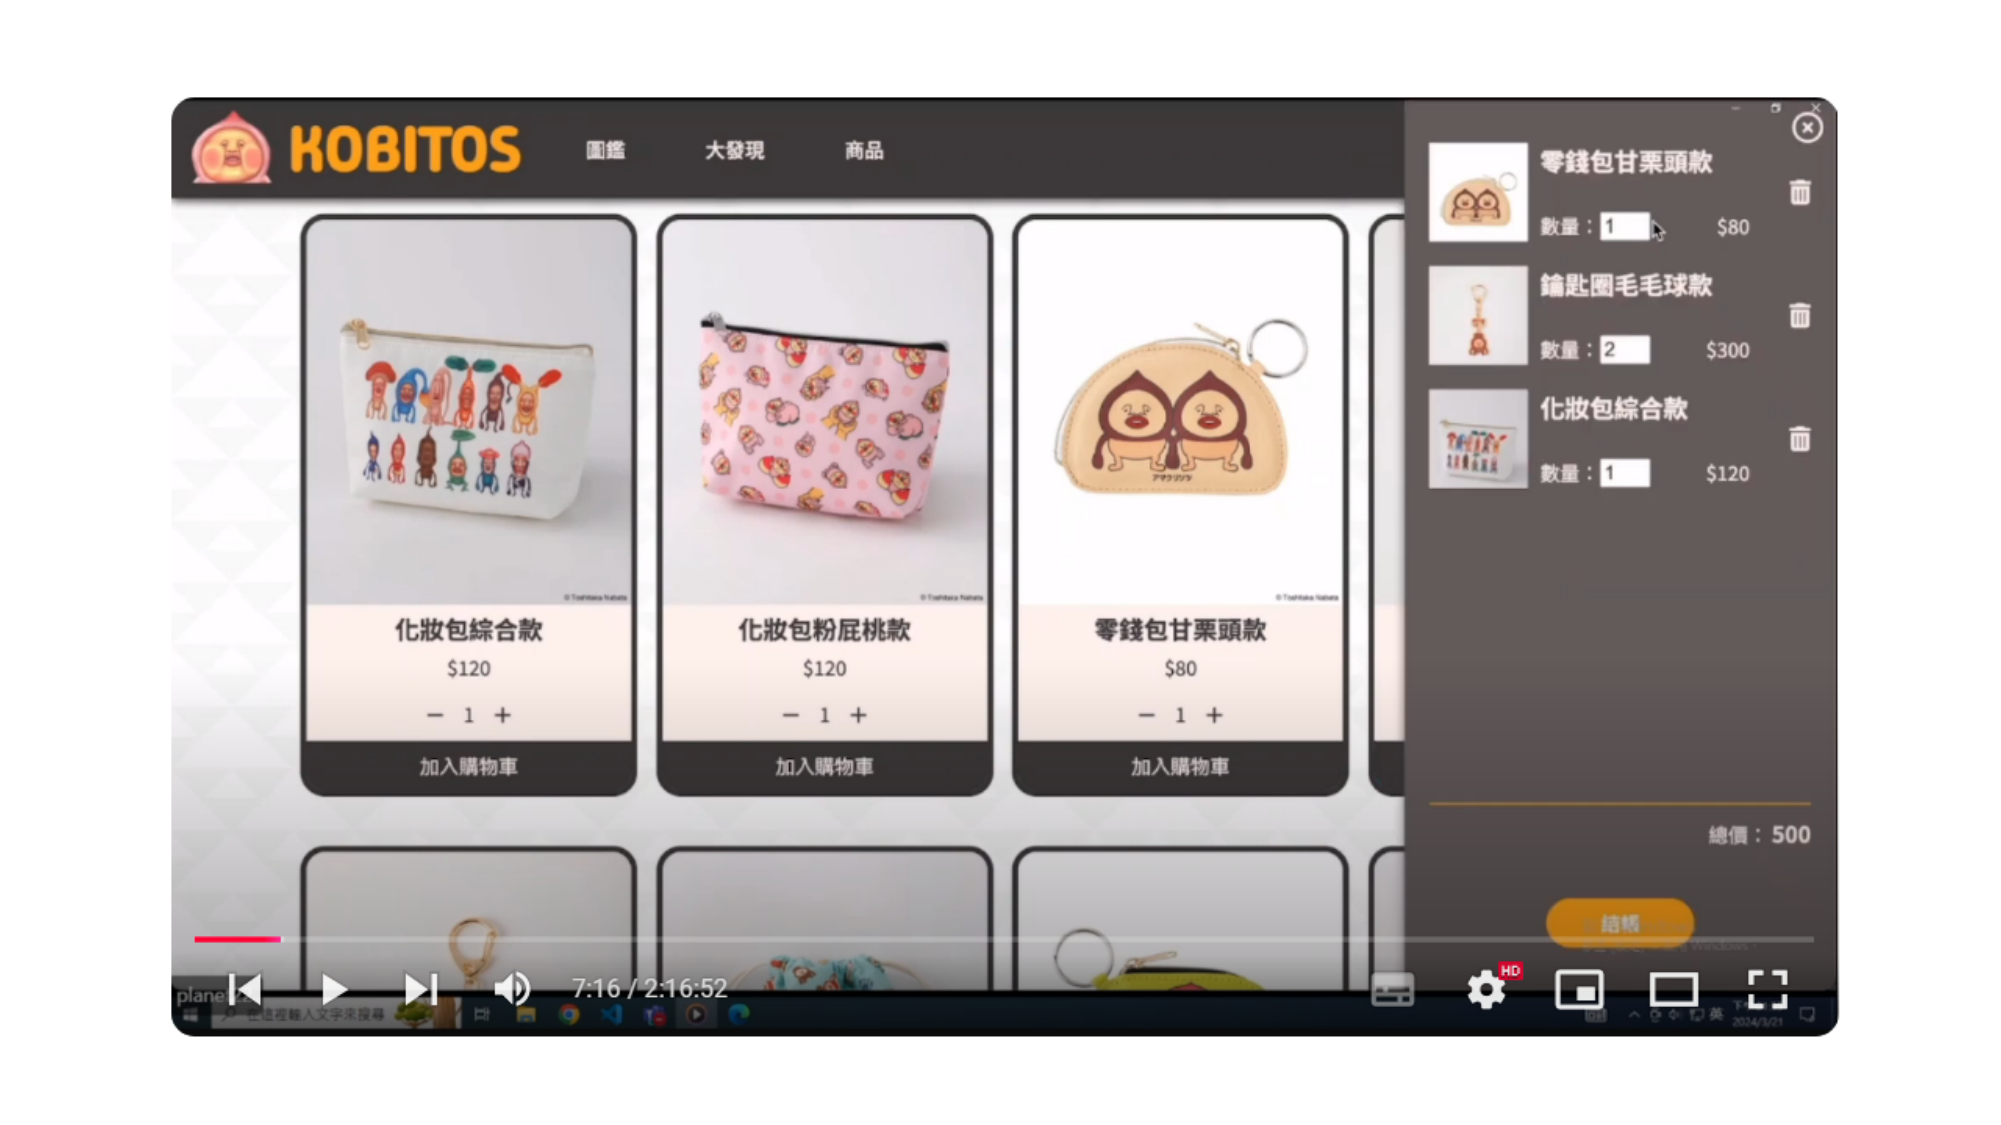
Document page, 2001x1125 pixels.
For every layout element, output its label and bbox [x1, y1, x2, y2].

picture [156, 82, 1844, 1043]
